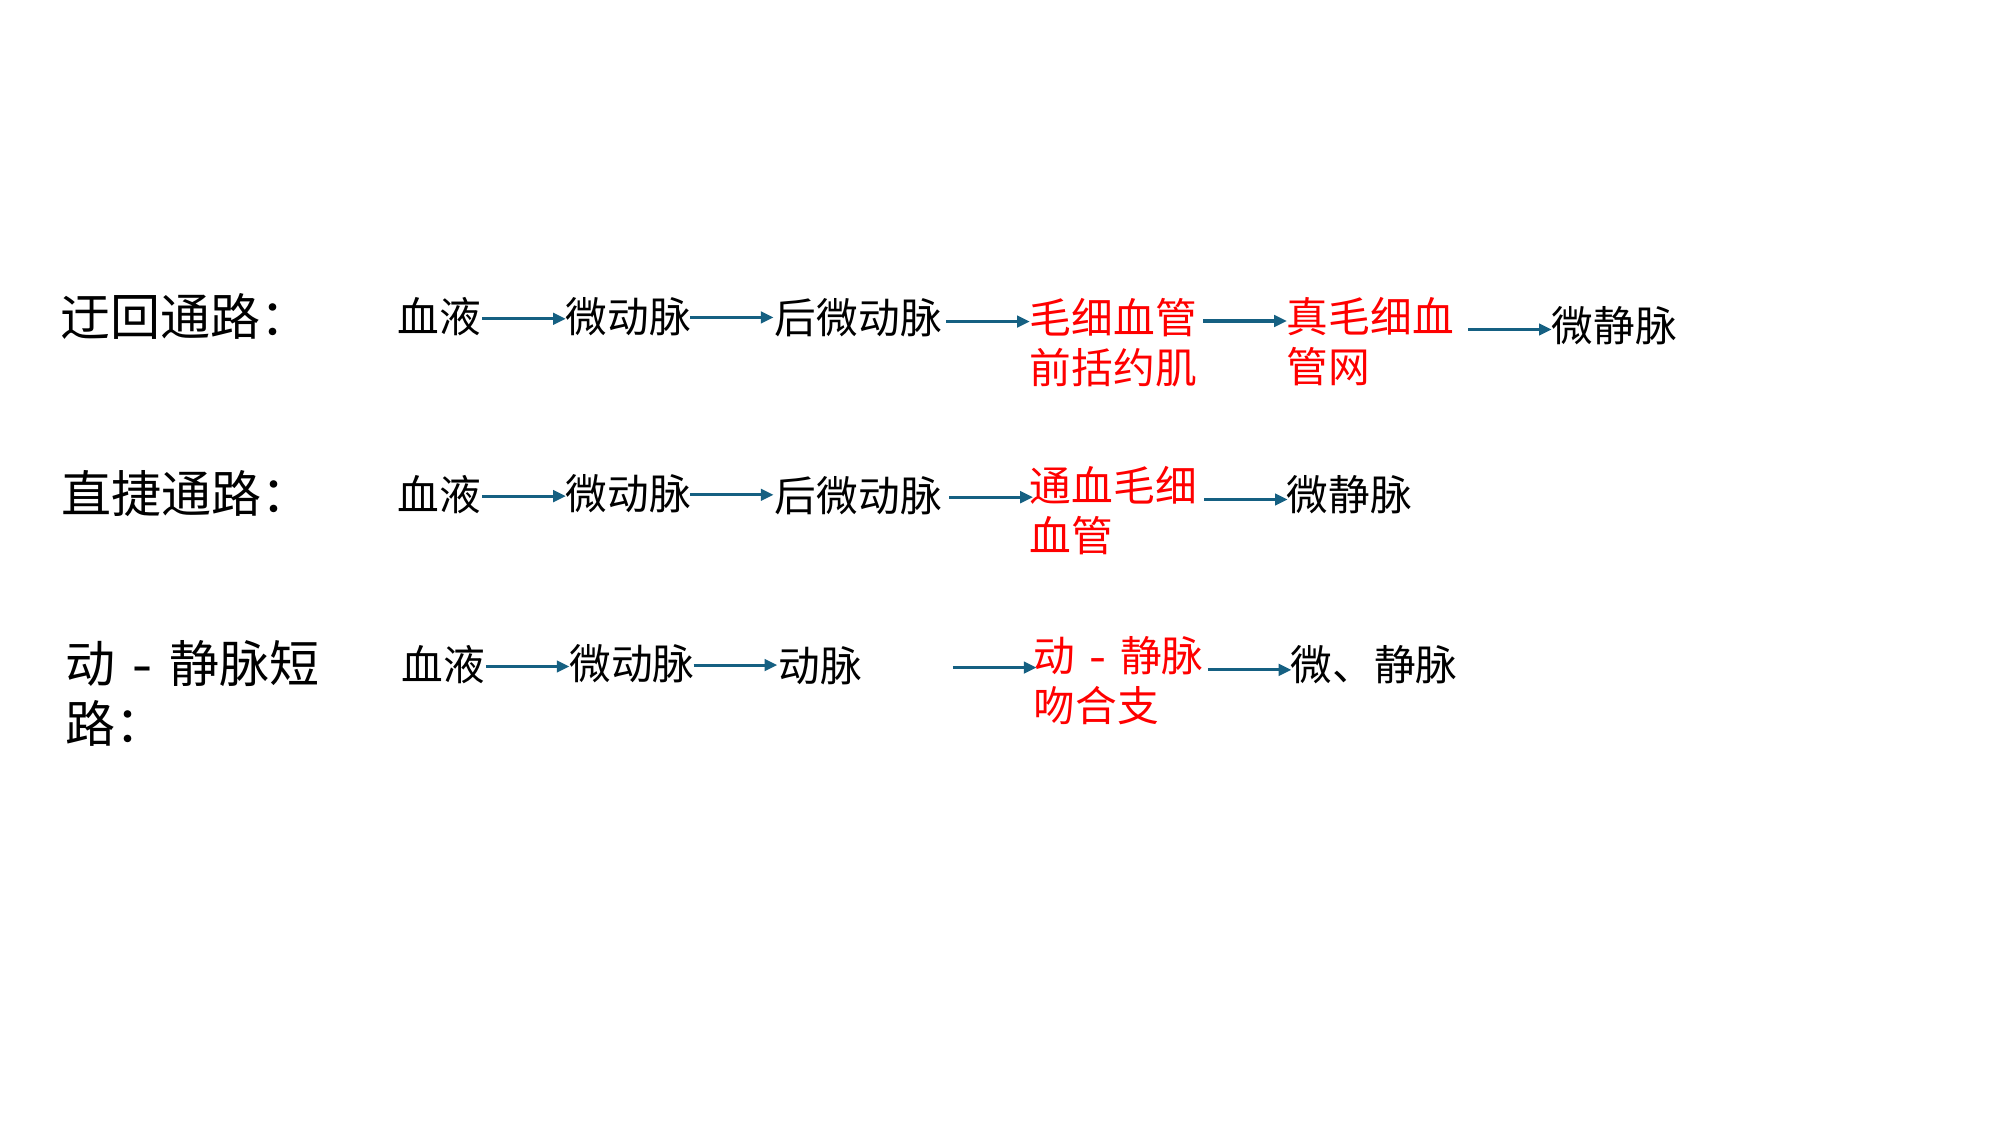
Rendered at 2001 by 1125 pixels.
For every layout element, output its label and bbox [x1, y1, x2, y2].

text_box [45, 252, 1707, 739]
